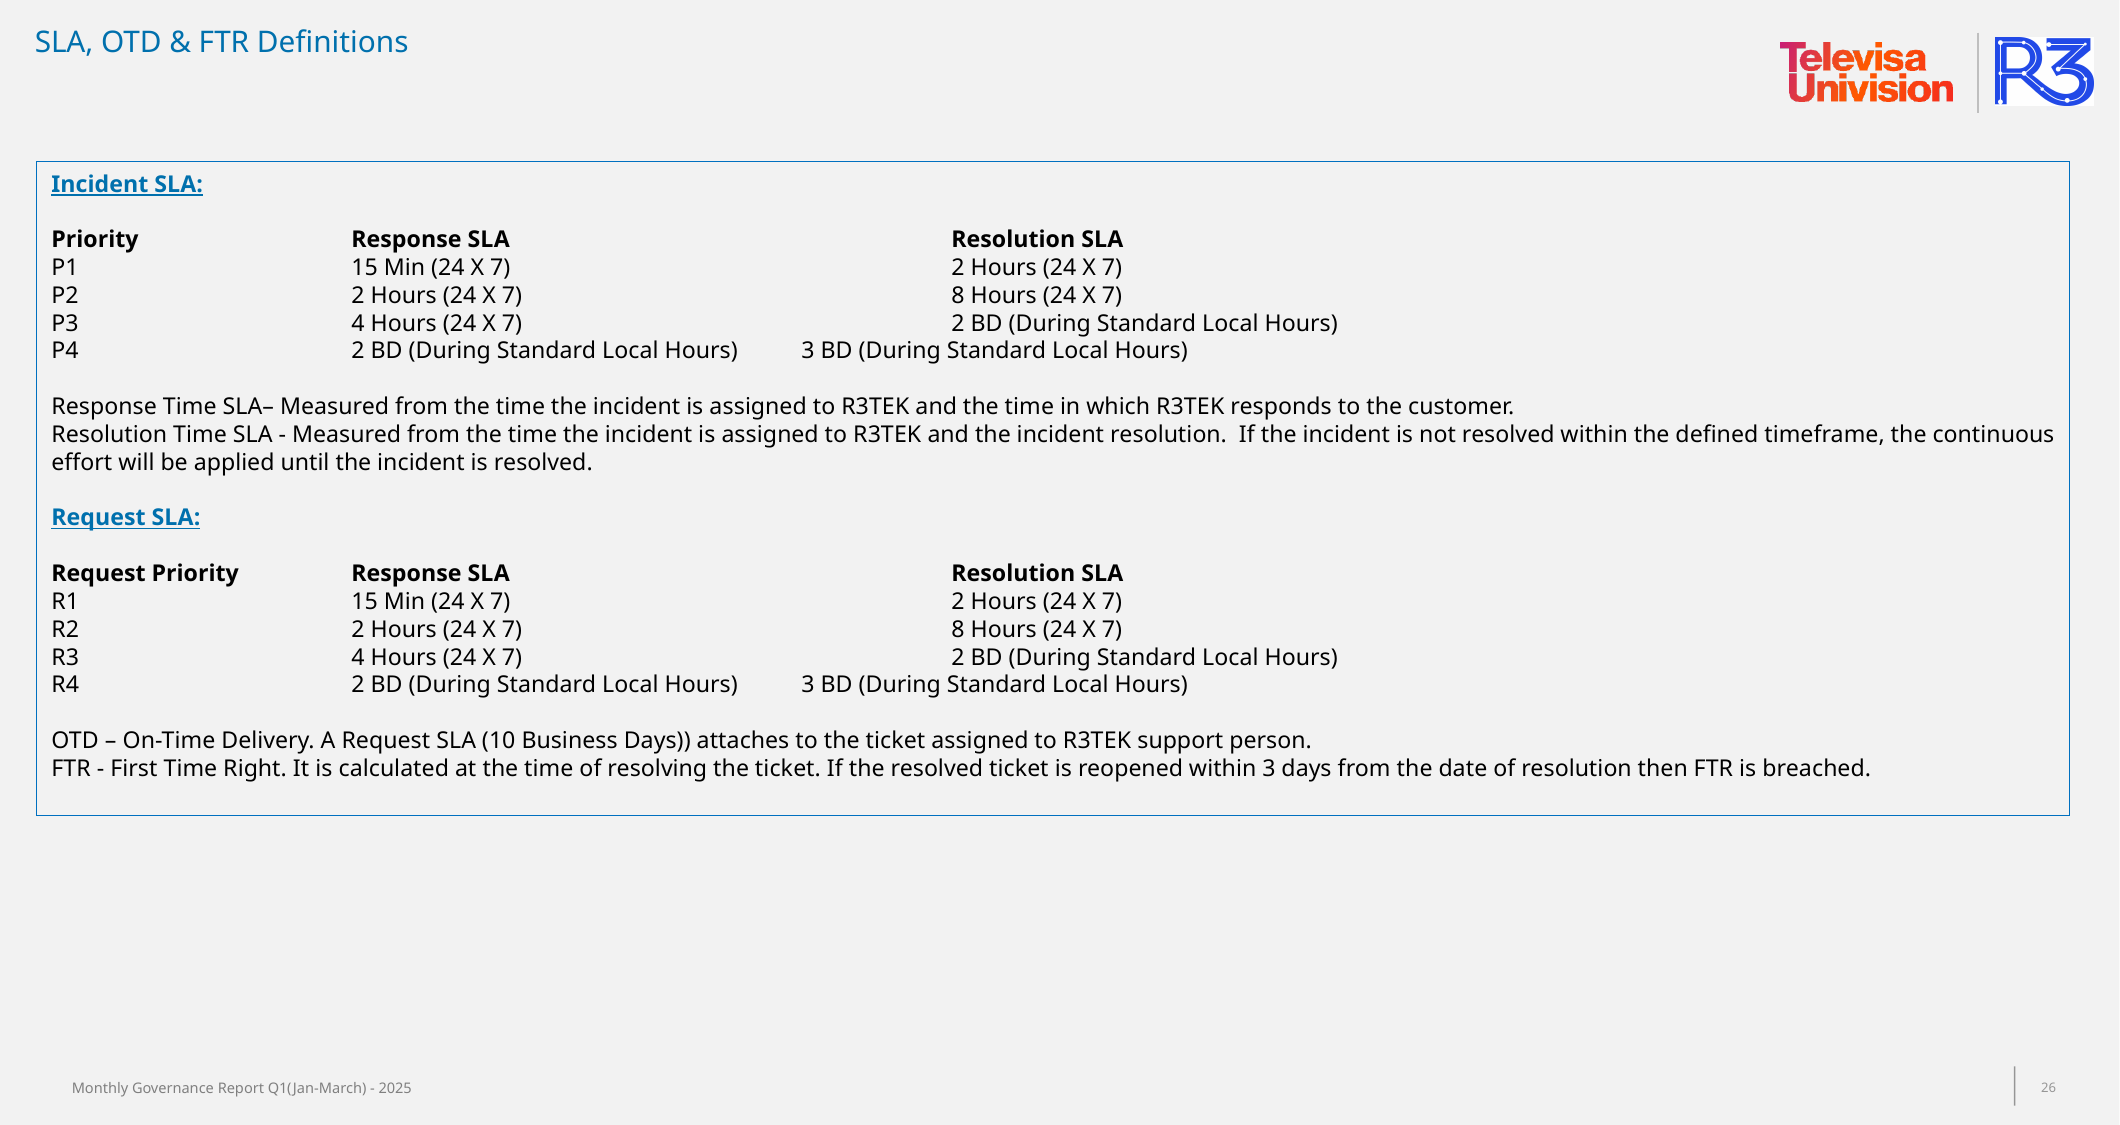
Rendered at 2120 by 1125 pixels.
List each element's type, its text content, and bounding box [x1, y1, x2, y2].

picture [1995, 37, 2094, 106]
text_box Incident SLA: Priority Response SLA Resolution SLA P1 15 Min (24 X 7) 2 Hours (24 X 7) P2 2 Hours (24 X 7) 8 Hours (24 X 7) P3 4 Hours (24 X 7) 2 BD (During Standard Local Hours) P4 2 BD (During Standard Local Hours) 3 BD (During Standard Local Hours) Response Time SLA– Measured from the time the incident is assigned to R3TEK and the time in which R3TEK responds to the customer. Resolution Time SLA - Measured from the time the incident is assigned to R3TEK and the incident resolution. If the incident is not resolved within the defined timeframe, the continuous effort will be applied until the incident is resolved. Request SLA: Request Priority Response SLA Resolution SLA R1 15 Min (24 X 7) 2 Hours (24 X 7) R2 2 Hours (24 X 7) 8 Hours (24 X 7) R3 4 Hours (24 X 7) 2 BD (During Standard Local Hours) R4 2 BD (During Standard Local Hours) 3 BD (During Standard Local Hours) OTD – On-Time Delivery. A Request SLA (10 Business Days)) attaches to the ticket assigned to R3TEK support person. FTR - First Time Right. It is calculated at the time of resolving the ticket. If the resolved ticket is reopened within 3 days from the date of resolution then FTR is breached. [36, 161, 2070, 816]
picture [1780, 42, 1953, 102]
title SLA, OTD & FTR Definitions [20, 19, 1589, 107]
